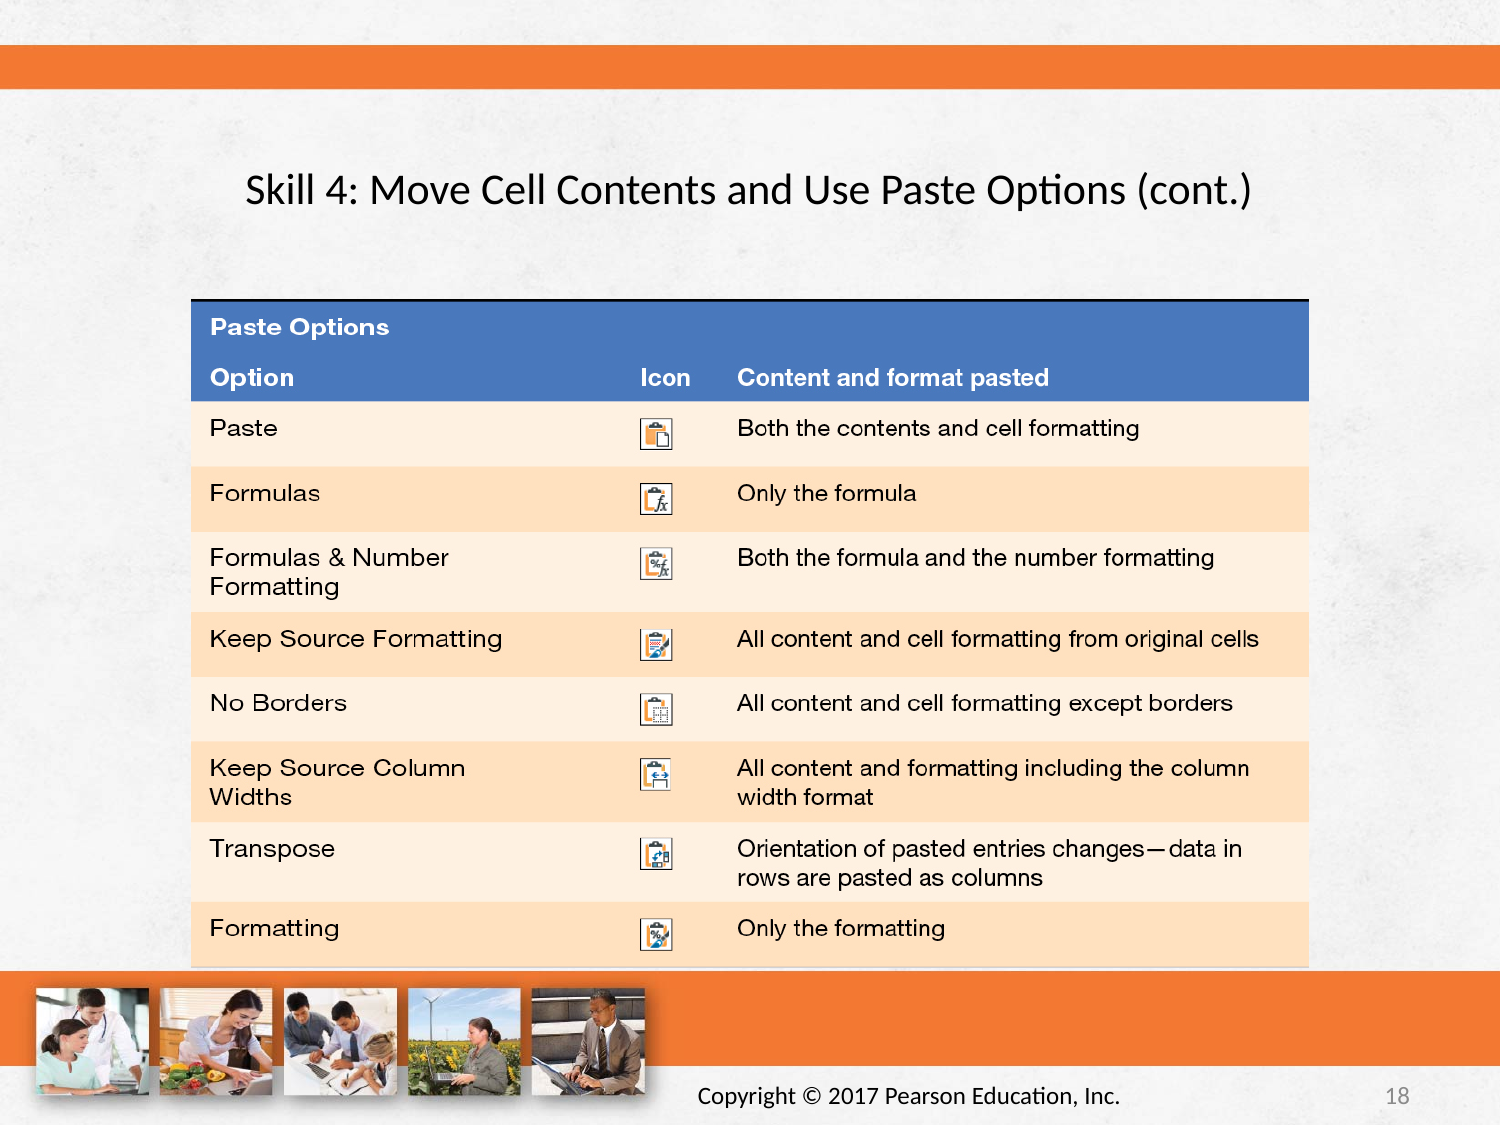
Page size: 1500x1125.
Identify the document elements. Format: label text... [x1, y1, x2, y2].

picture [0, 0, 1500, 1125]
title Skill 4: Move Cell Contents and Use Paste Options (cont.) [99, 99, 1400, 275]
slide_number 18 [1074, 1065, 1425, 1125]
footer Copyright © 2017 Pearson Education, Inc. [650, 1065, 1074, 1125]
